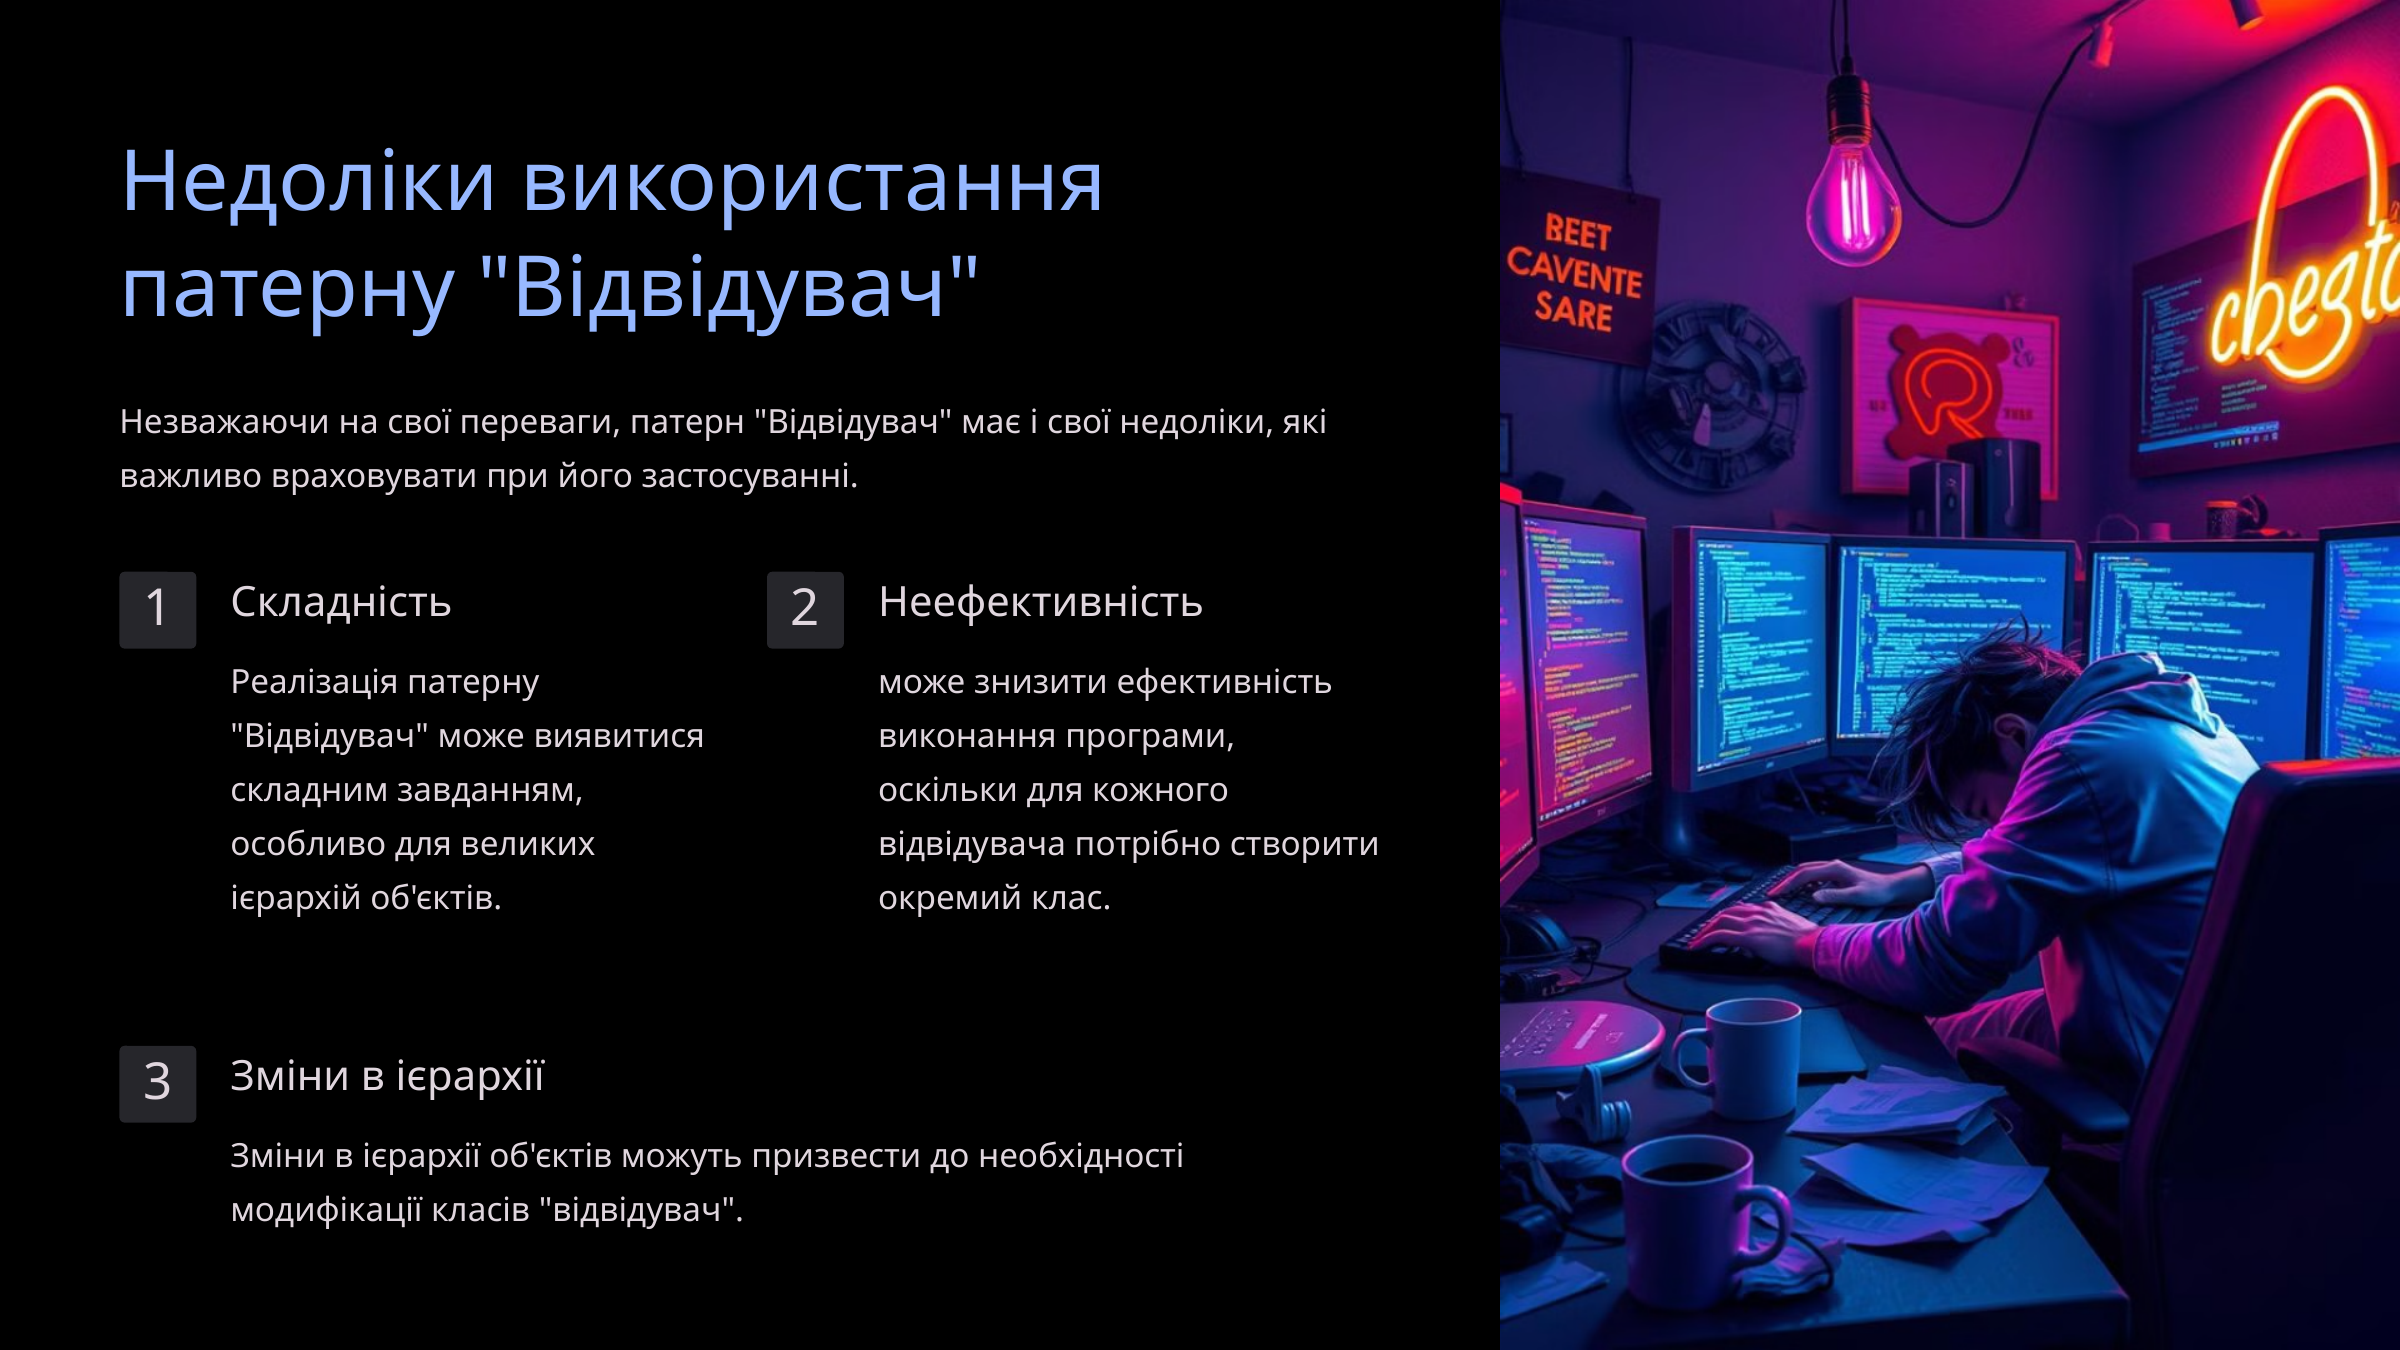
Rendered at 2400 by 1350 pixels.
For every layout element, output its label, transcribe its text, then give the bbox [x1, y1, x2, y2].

text_box 3 [141, 1058, 174, 1110]
text_box може знизити ефективність виконання програми, оскільки для кожного відвідувача потрібно створити окремий клас. [878, 645, 1381, 974]
text_box 1 [147, 584, 169, 636]
text_box [119, 1045, 197, 1123]
text_box Зміни в ієрархії [230, 1045, 658, 1100]
text_box Незважаючи на свої переваги, патерн "Відвідувач" має і свої недоліки, які важливо враховувати при його застосуванні. [119, 385, 1381, 495]
picture [1499, 0, 2400, 1350]
text_box Зміни в ієрархії об'єктів можуть призвести до необхідності модифікації класів "відвідувач". [230, 1119, 1381, 1229]
text_box Неефективність [878, 571, 1305, 626]
text_box Складність [230, 571, 658, 626]
text_box Реалізація патерну "Відвідувач" може виявитися складним завданням, особливо для великих ієрархій об'єктів. [230, 645, 733, 919]
text_box [119, 571, 197, 649]
text_box Недоліки використання патерну "Відвідувач" [119, 121, 1381, 335]
text_box [767, 571, 844, 649]
text_box 2 [789, 584, 822, 636]
